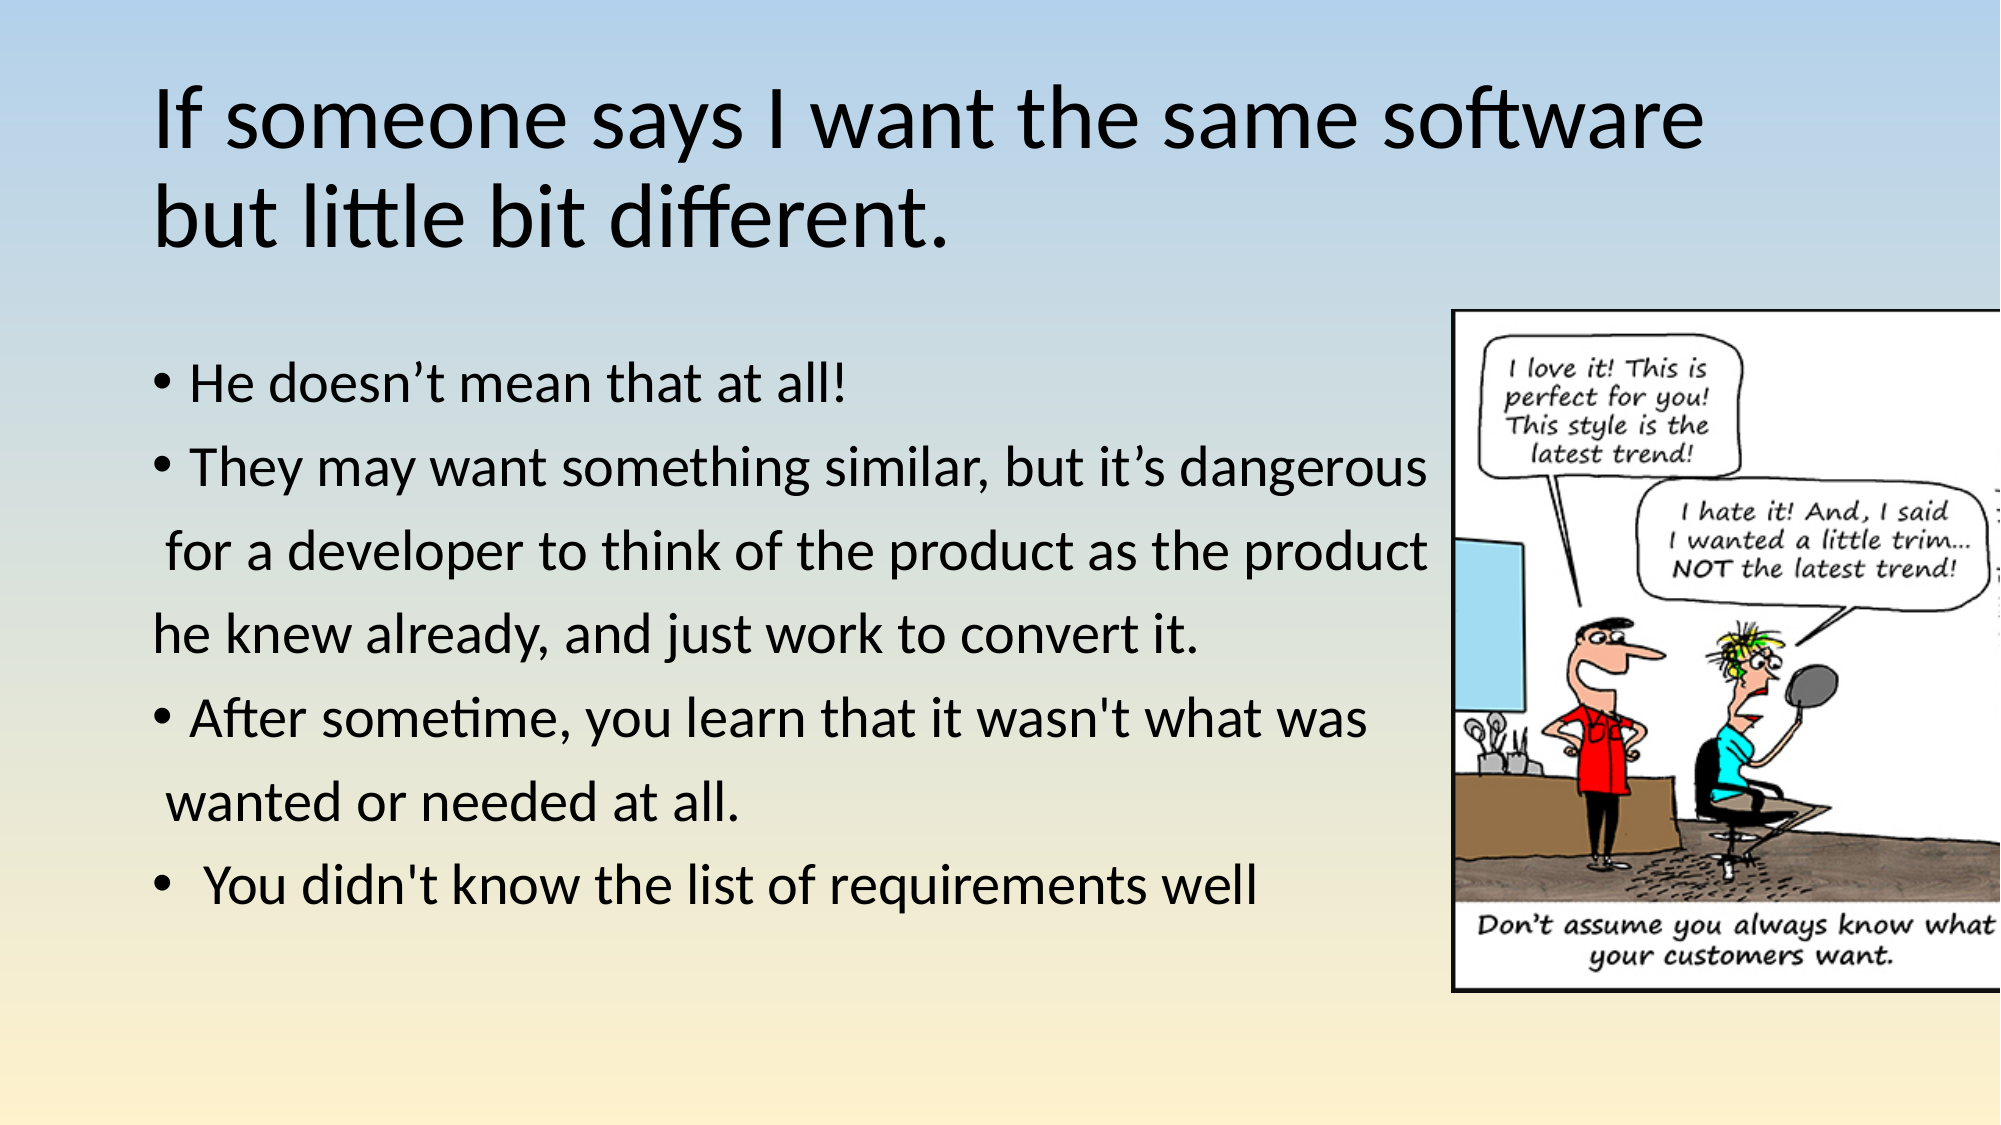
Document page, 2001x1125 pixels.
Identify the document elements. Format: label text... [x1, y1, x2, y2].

text_box He doesn’t mean that at all! They may want something similar, but it’s dangerous for a developer to think of the product as the product he knew already, and just work to convert it. After sometime, you learn that it wasn't what was wanted or needed at all. You didn't know the list of requirements well [137, 344, 1863, 1059]
title If someone says I want the same software but little bit different. [137, 59, 1863, 278]
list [1451, 309, 2000, 993]
